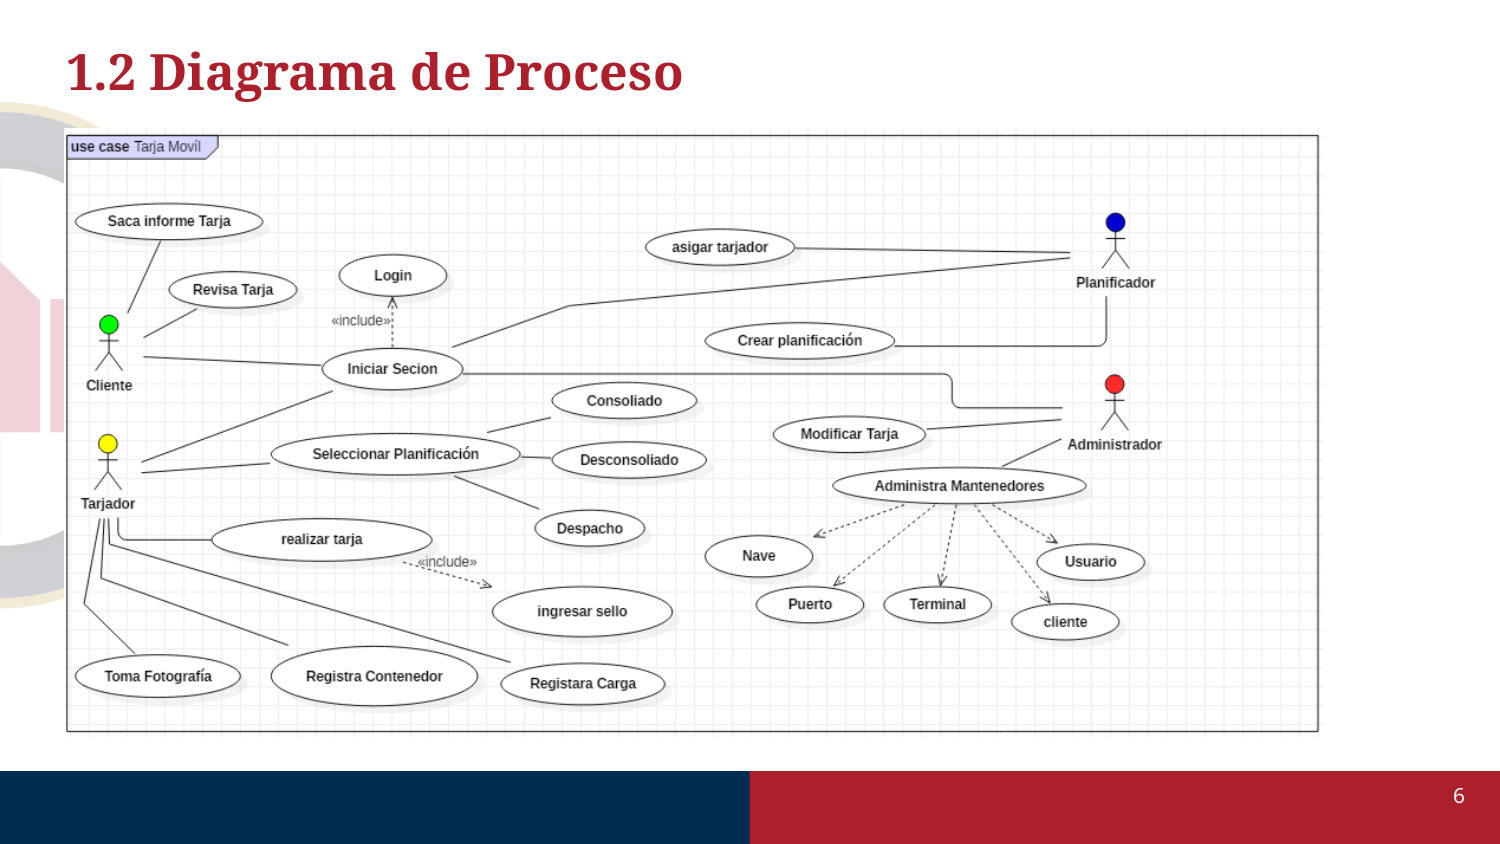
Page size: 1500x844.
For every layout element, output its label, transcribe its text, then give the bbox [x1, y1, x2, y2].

picture [0, 771, 1500, 844]
picture [0, 97, 1324, 738]
title 1.2 Diagrama de Proceso [51, 34, 936, 116]
slide_number 6 [1389, 764, 1480, 830]
